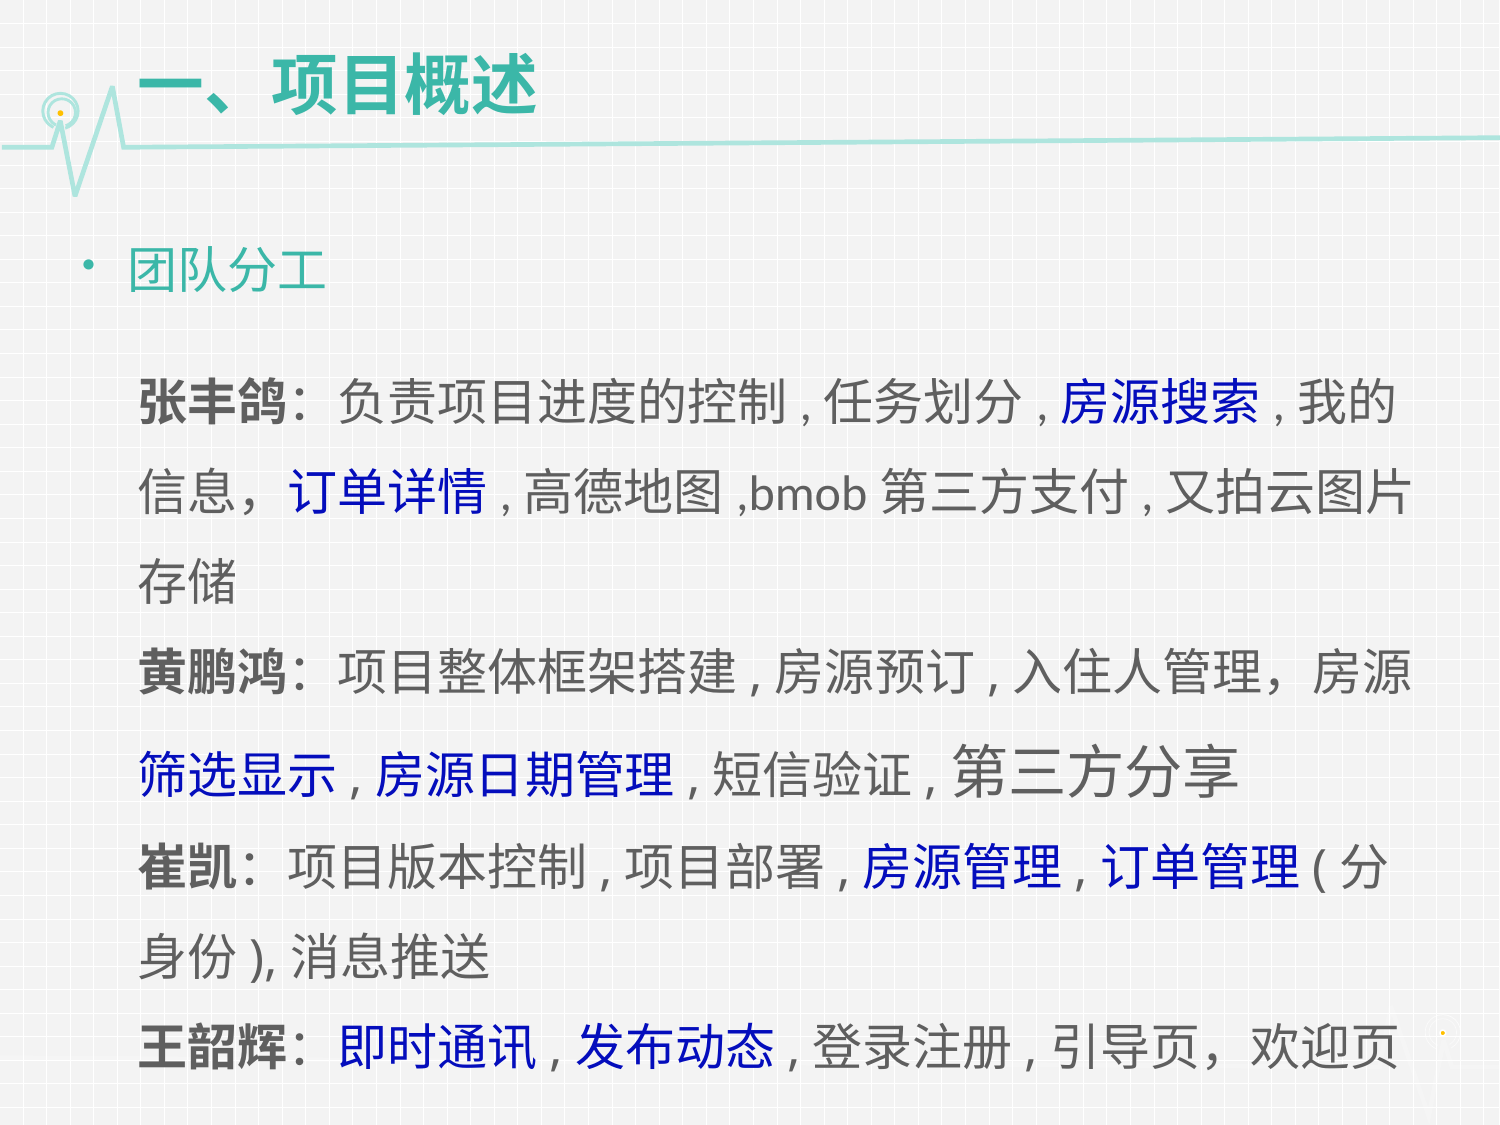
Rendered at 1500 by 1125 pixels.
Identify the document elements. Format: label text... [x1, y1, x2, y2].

text_box 张丰鸽：负责项目进度的控制,任务划分,房源搜索,我的信息，订单详情,高德地图,bmob第三方支付,又拍云图片存储 黄鹏鸿：项目整体框架搭建,房源预订,入住人管理，房源筛选显示,房源日期管理,短信验证,第三方分享 崔凯：项目版本控制,项目部署,房源管理,订单管理(分身份),消息推送 王韶辉：即时通讯,发布动态,登录注册,引导页，欢迎页 [122, 333, 1449, 1083]
title 一、项目概述 [122, 29, 1318, 132]
list 团队分工 [68, 224, 359, 307]
